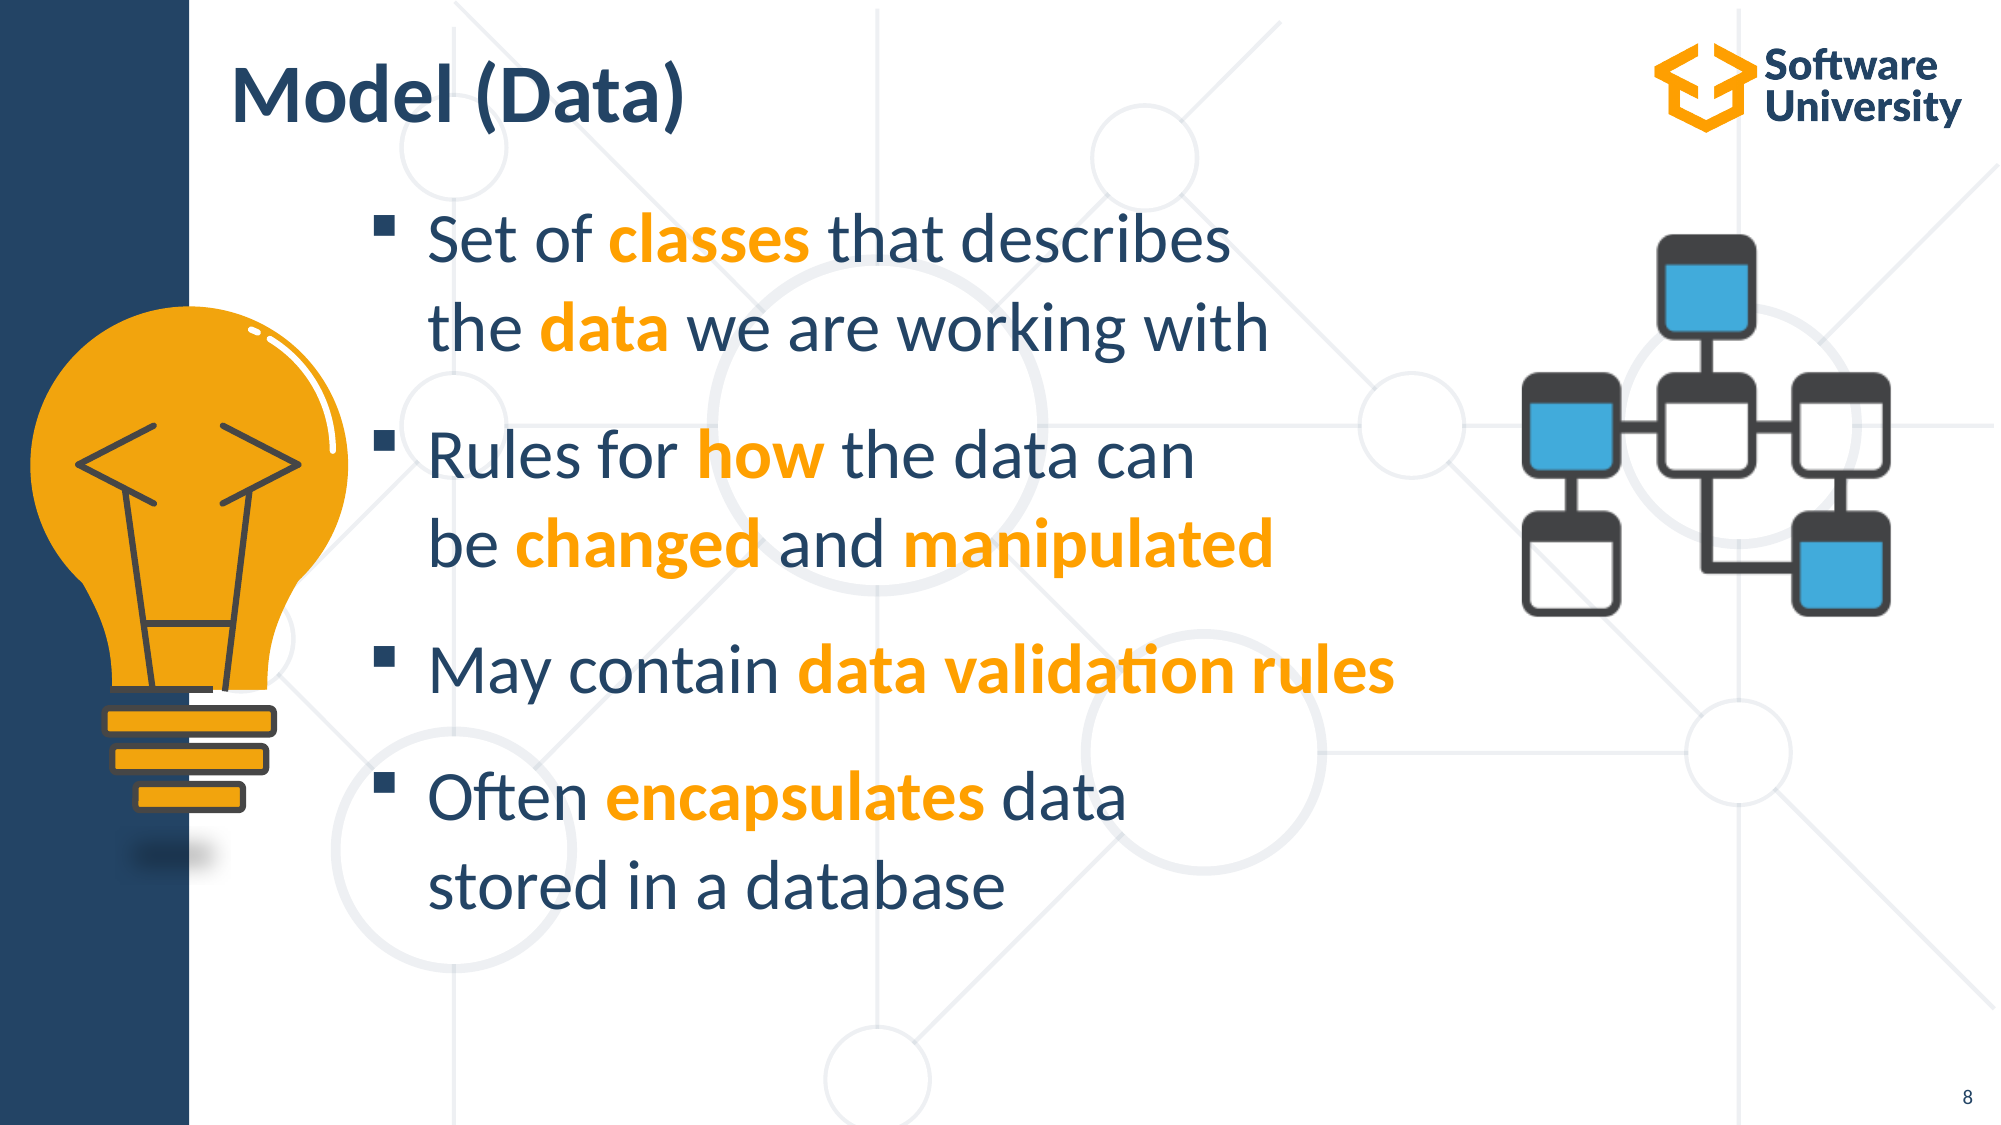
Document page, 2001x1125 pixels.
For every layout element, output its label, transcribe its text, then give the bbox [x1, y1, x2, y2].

picture [1641, 31, 1973, 145]
title Model (Data) [212, 16, 1628, 162]
slide_number 8 [1927, 1067, 1989, 1117]
list Set of classes that describes the data we are working with Rules for how the data can be changed and manipulated May contain data validation rules Often encapsulates data stored in a database [350, 181, 1514, 1092]
picture [1502, 231, 1913, 634]
